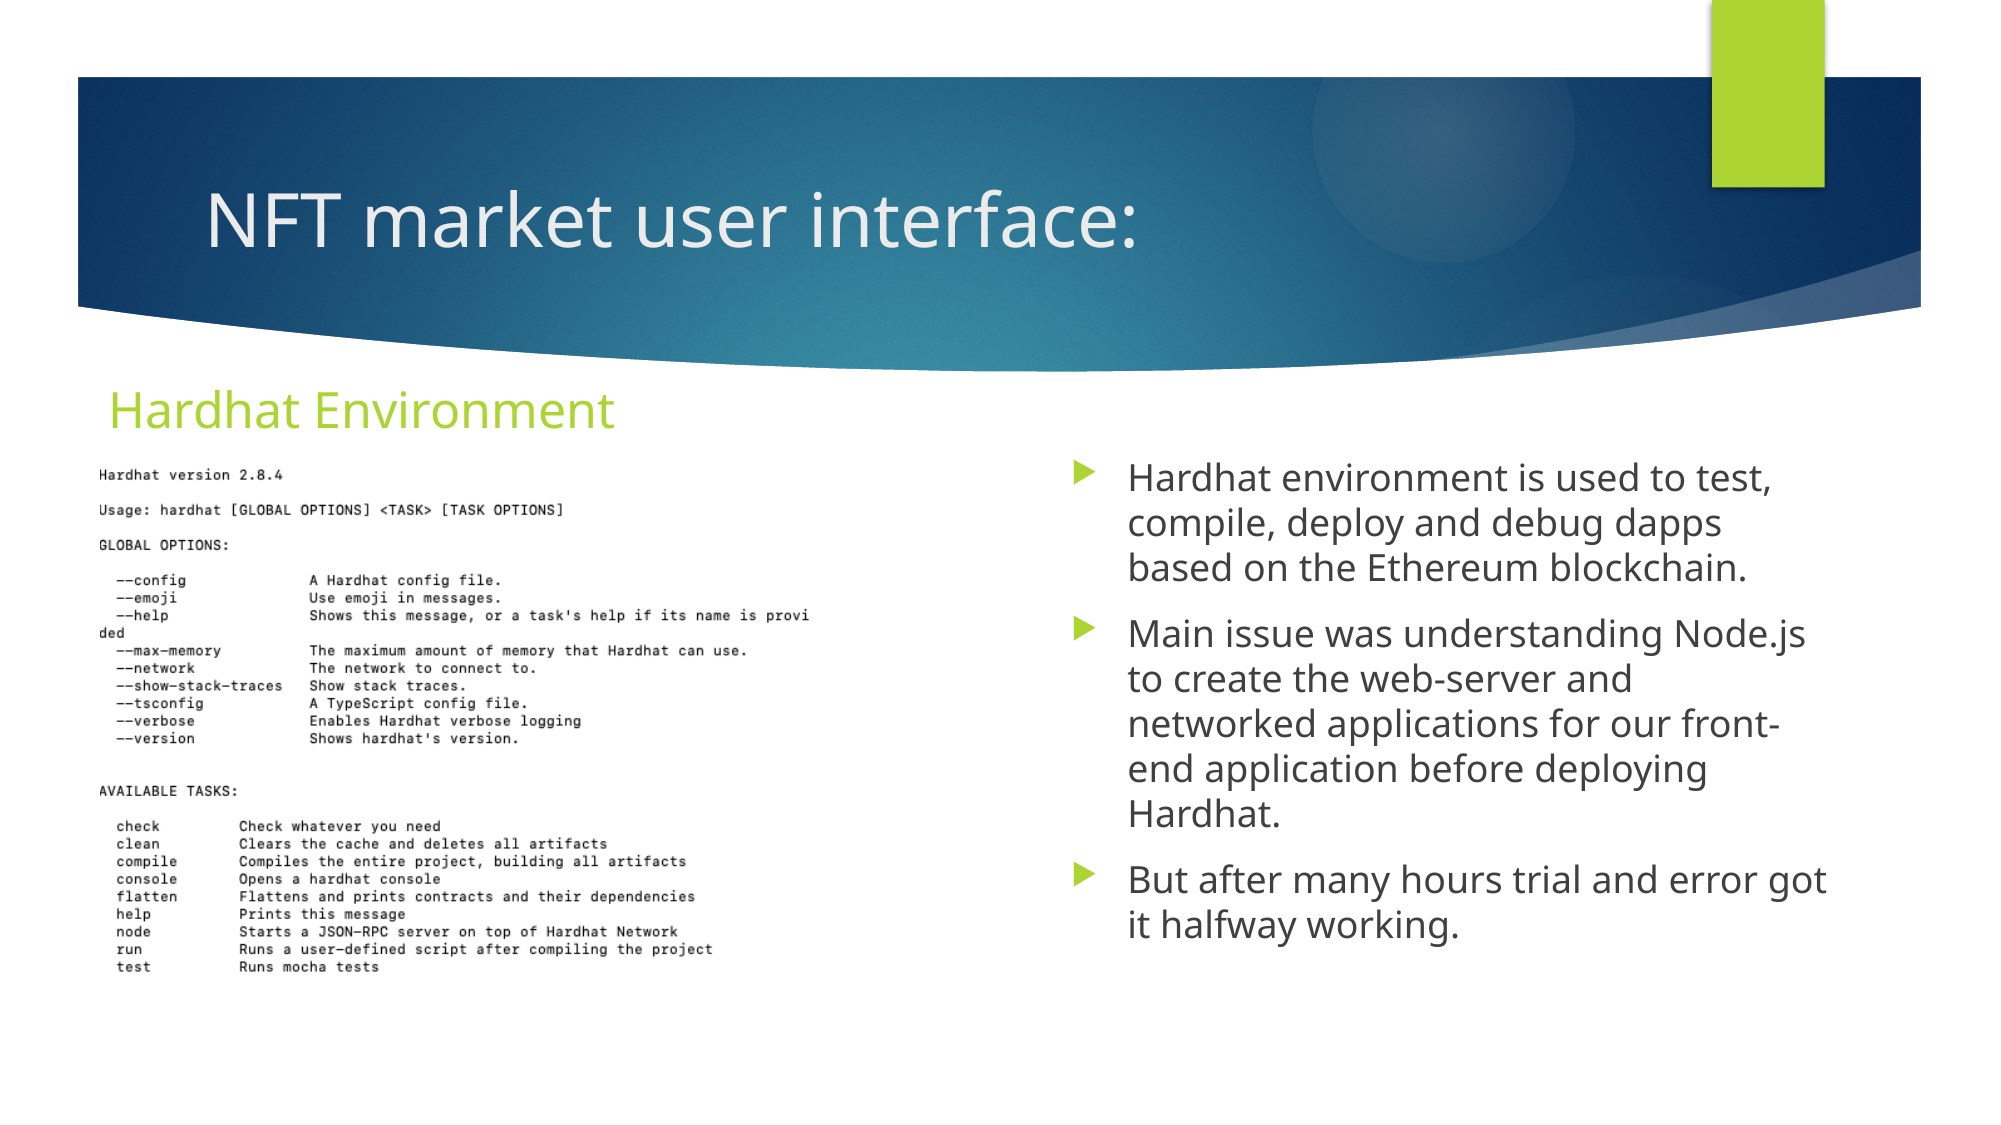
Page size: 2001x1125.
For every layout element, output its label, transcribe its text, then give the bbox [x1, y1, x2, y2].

list Hardhat Environment [93, 351, 885, 447]
title NFT market user interface: [189, 159, 1627, 276]
list Hardhat environment is used to test, compile, deploy and debug dapps based on the Ethereum blockchain. Main issue was understanding Node.js to create the web-server and networked applications for our front-end application before deploying Hardhat. But after many hours trial and error got it halfway working. [1055, 446, 1848, 1041]
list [99, 466, 810, 988]
